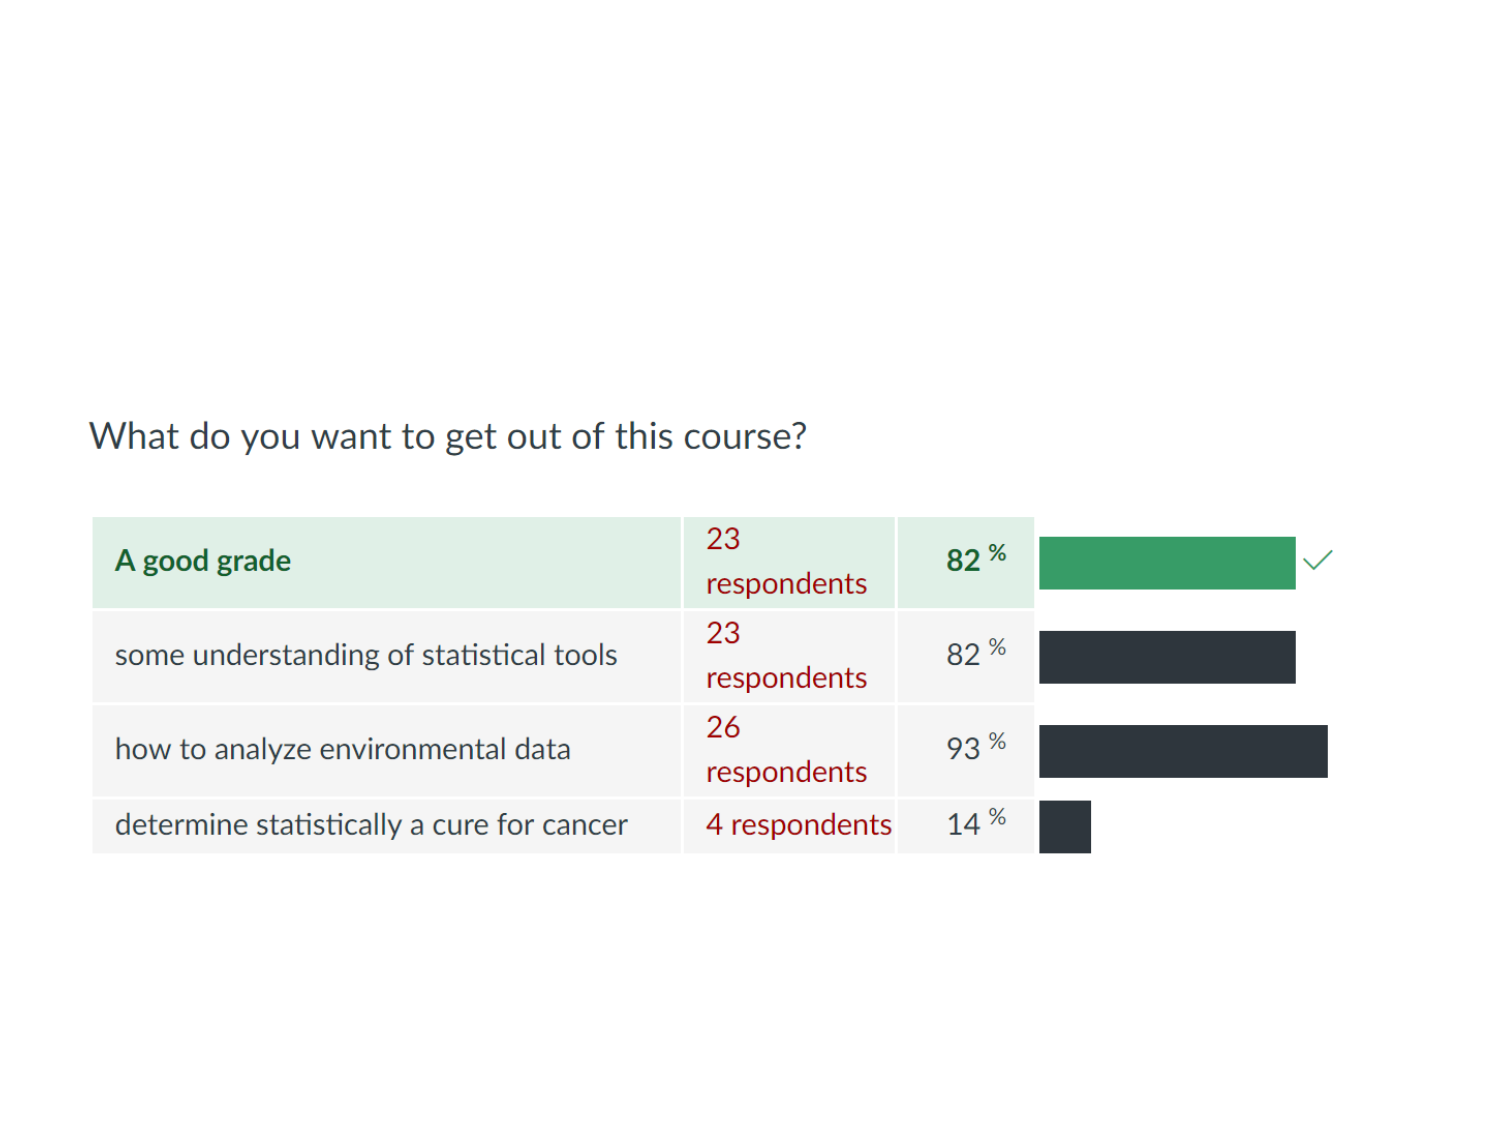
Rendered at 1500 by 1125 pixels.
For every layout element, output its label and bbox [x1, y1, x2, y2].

list [74, 395, 1426, 873]
